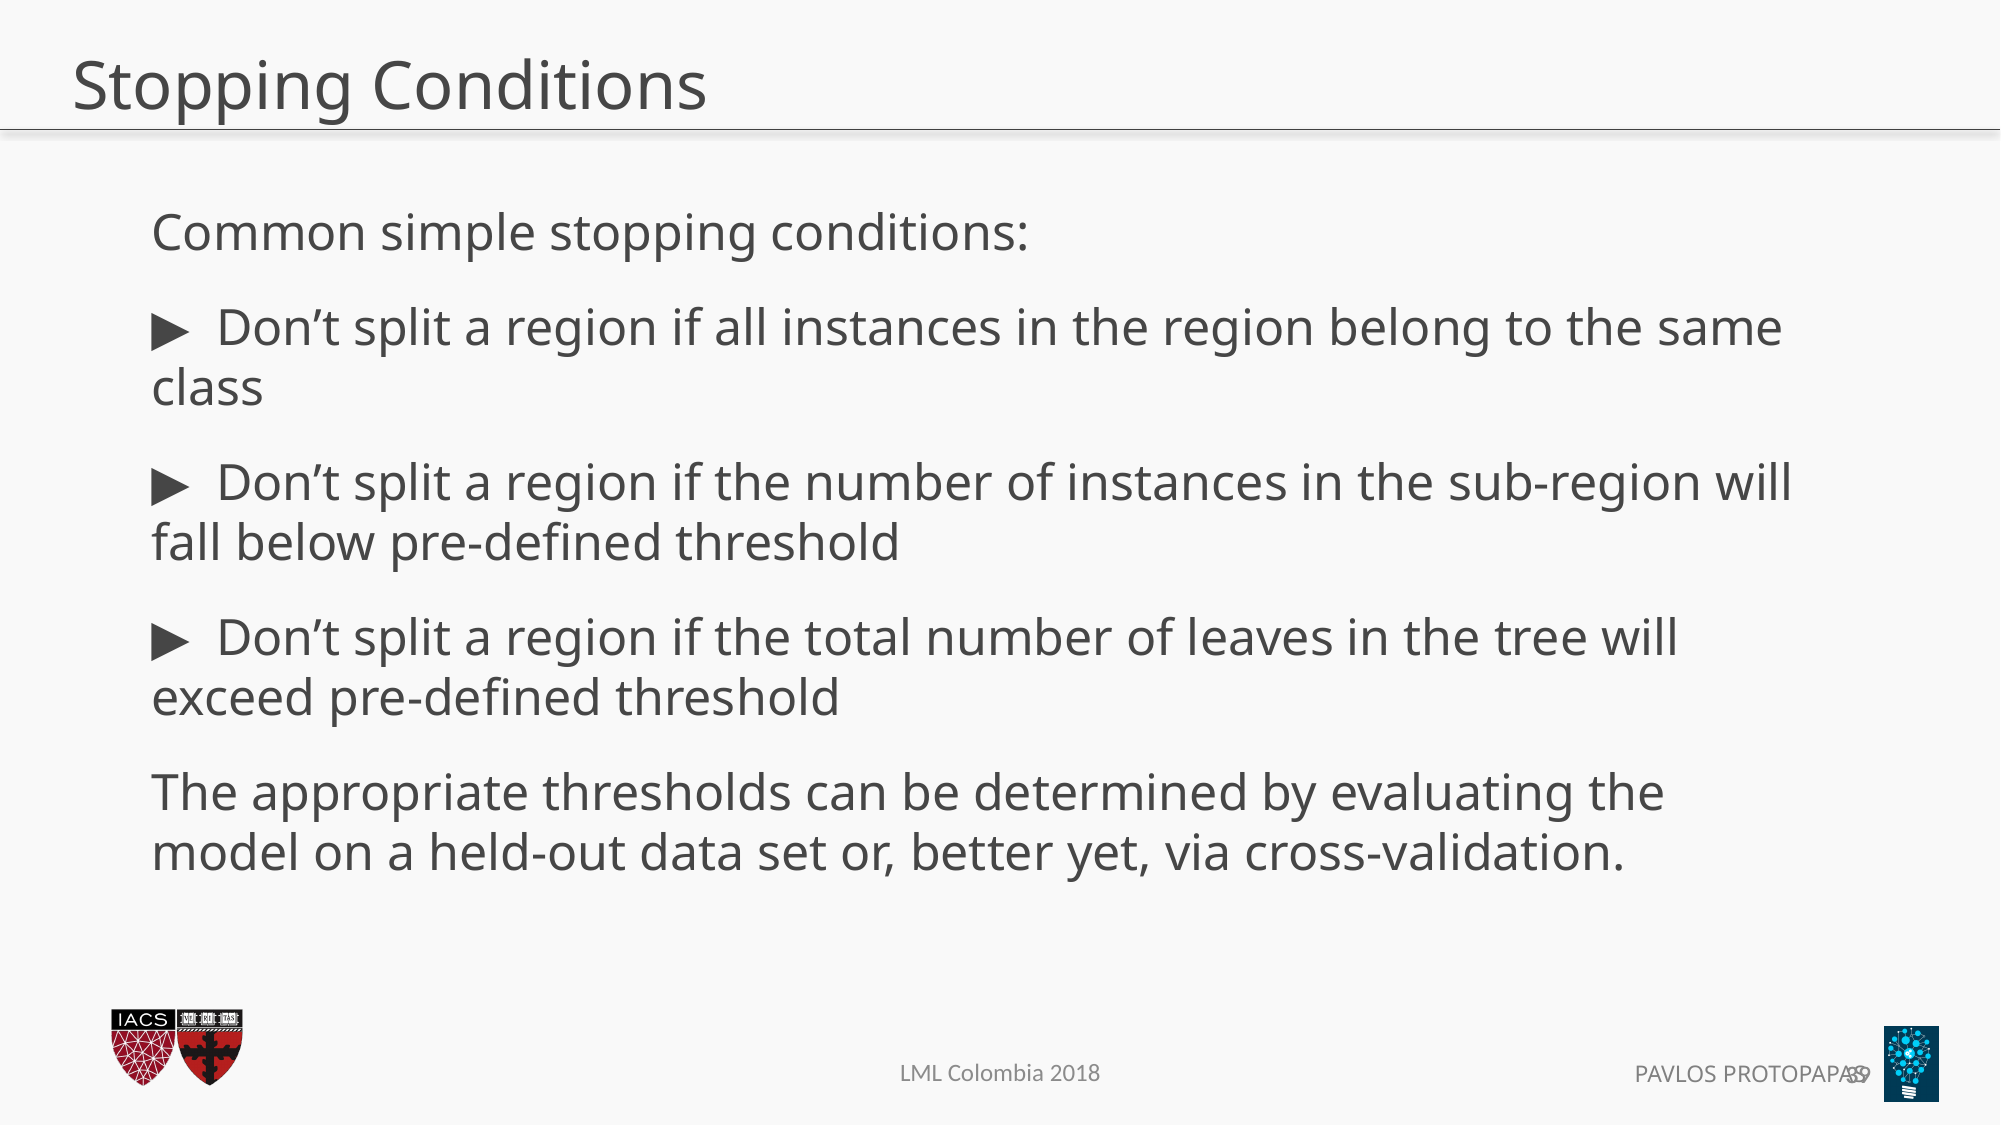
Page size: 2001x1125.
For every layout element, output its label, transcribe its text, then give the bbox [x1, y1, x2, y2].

picture [109, 1009, 243, 1086]
list Common simple stopping conditions: ▶ Don’t split a region if all instances in the region belong to the same class ▶ Don’t split a region if the number of instances in the sub-region will fall below pre-defined threshold ▶ Don’t split a region if the total number of leaves in the tree will exceed pre-defined threshold The appropriate thresholds can be determined by evaluating the model on a held-out data set or, better yet, via cross-validation. [136, 193, 1831, 540]
picture [1905, 1049, 1913, 1058]
title Stopping Conditions [57, 35, 1943, 162]
slide_number 39 [1419, 1043, 1886, 1104]
picture [1903, 1086, 1915, 1098]
